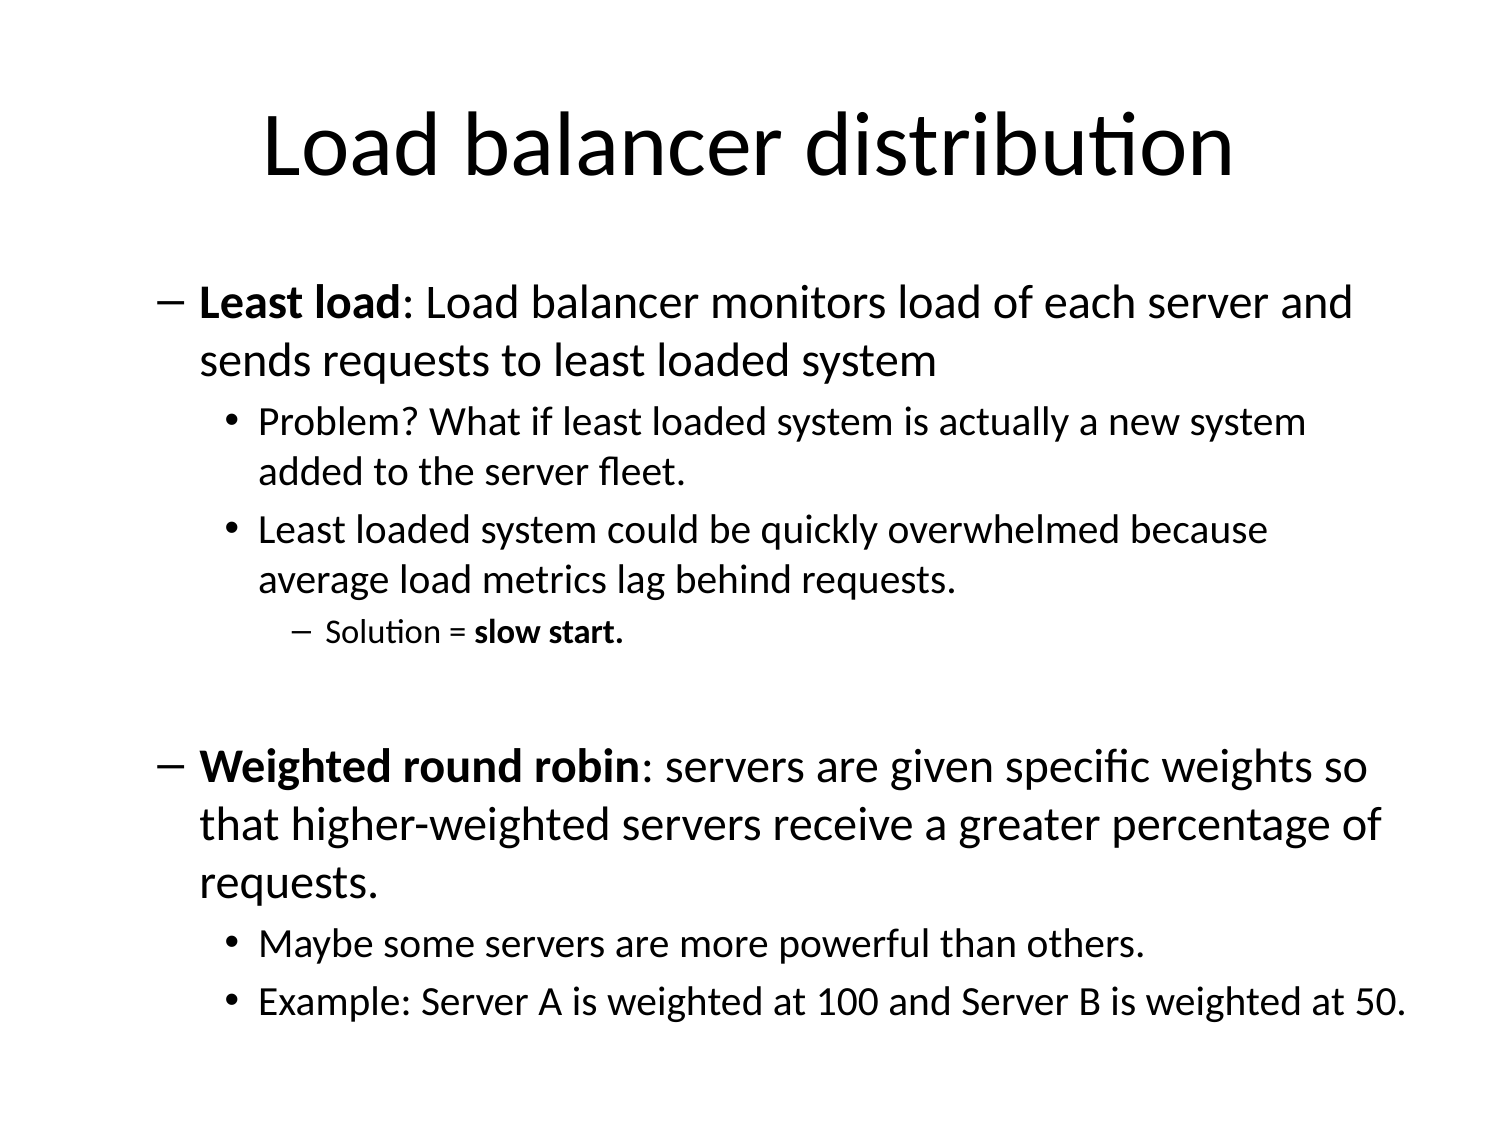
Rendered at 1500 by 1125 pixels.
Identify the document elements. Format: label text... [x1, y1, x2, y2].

title Load balancer distribution [75, 45, 1425, 233]
list Least load: Load balancer monitors load of each server and sends requests to least loaded system Problem? What if least loaded system is actually a new system added to the server fleet. Least loaded system could be quickly overwhelmed because average load metrics lag behind requests. Solution = slow start. Weighted round robin: servers are given specific weights so that higher-weighted servers receive a greater percentage of requests. Maybe some servers are more powerful than others. Example: Server A is weighted at 100 and Server B is weighted at 50. [75, 262, 1425, 1070]
